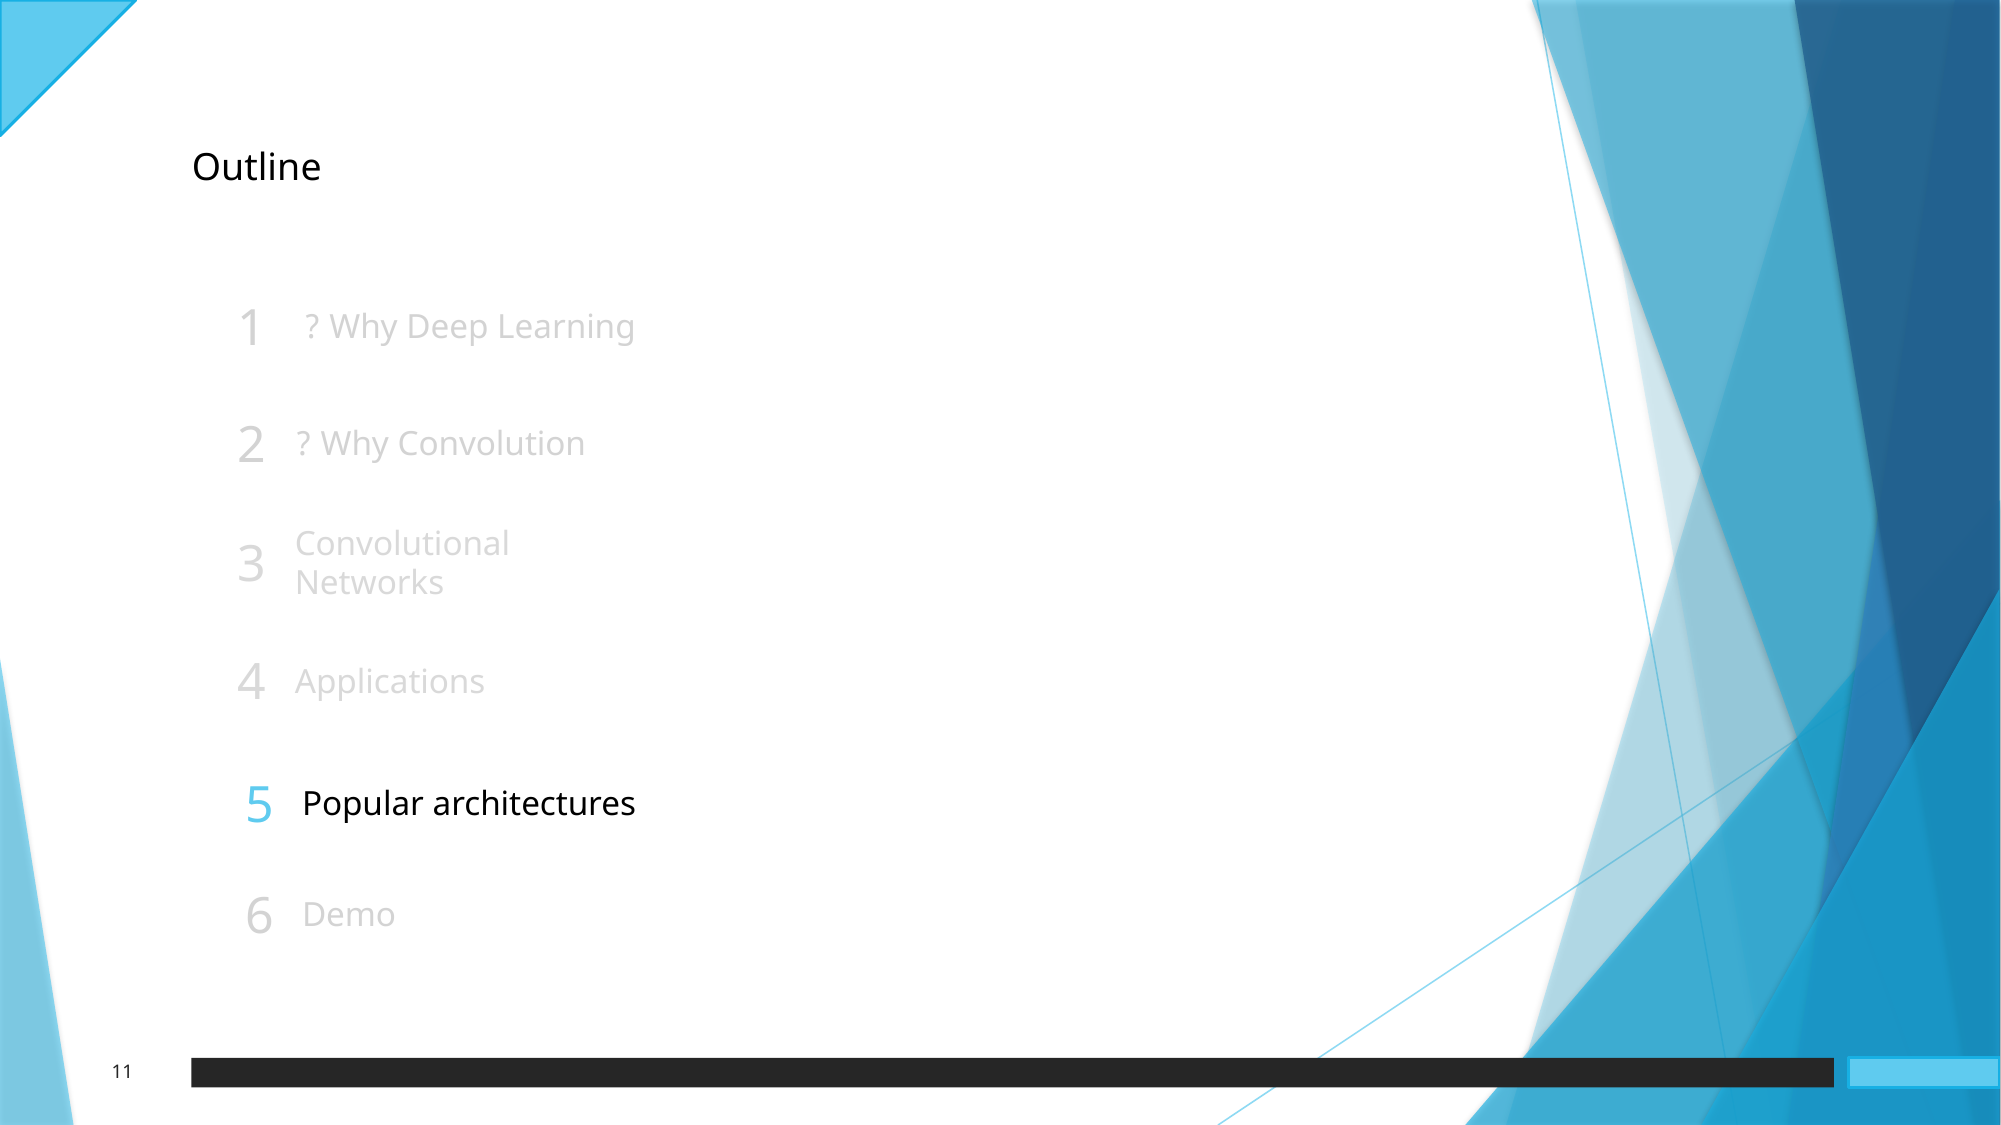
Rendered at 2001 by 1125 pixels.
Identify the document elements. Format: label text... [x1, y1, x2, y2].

slide_number 11 [67, 1042, 178, 1103]
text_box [148, 649, 729, 711]
text_box Outline [177, 135, 511, 196]
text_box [156, 882, 736, 944]
text_box [0, 0, 138, 137]
text_box [190, 1056, 1835, 1089]
text_box [1847, 1056, 2000, 1089]
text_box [148, 411, 716, 473]
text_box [148, 530, 729, 593]
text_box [156, 771, 736, 833]
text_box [148, 294, 716, 356]
